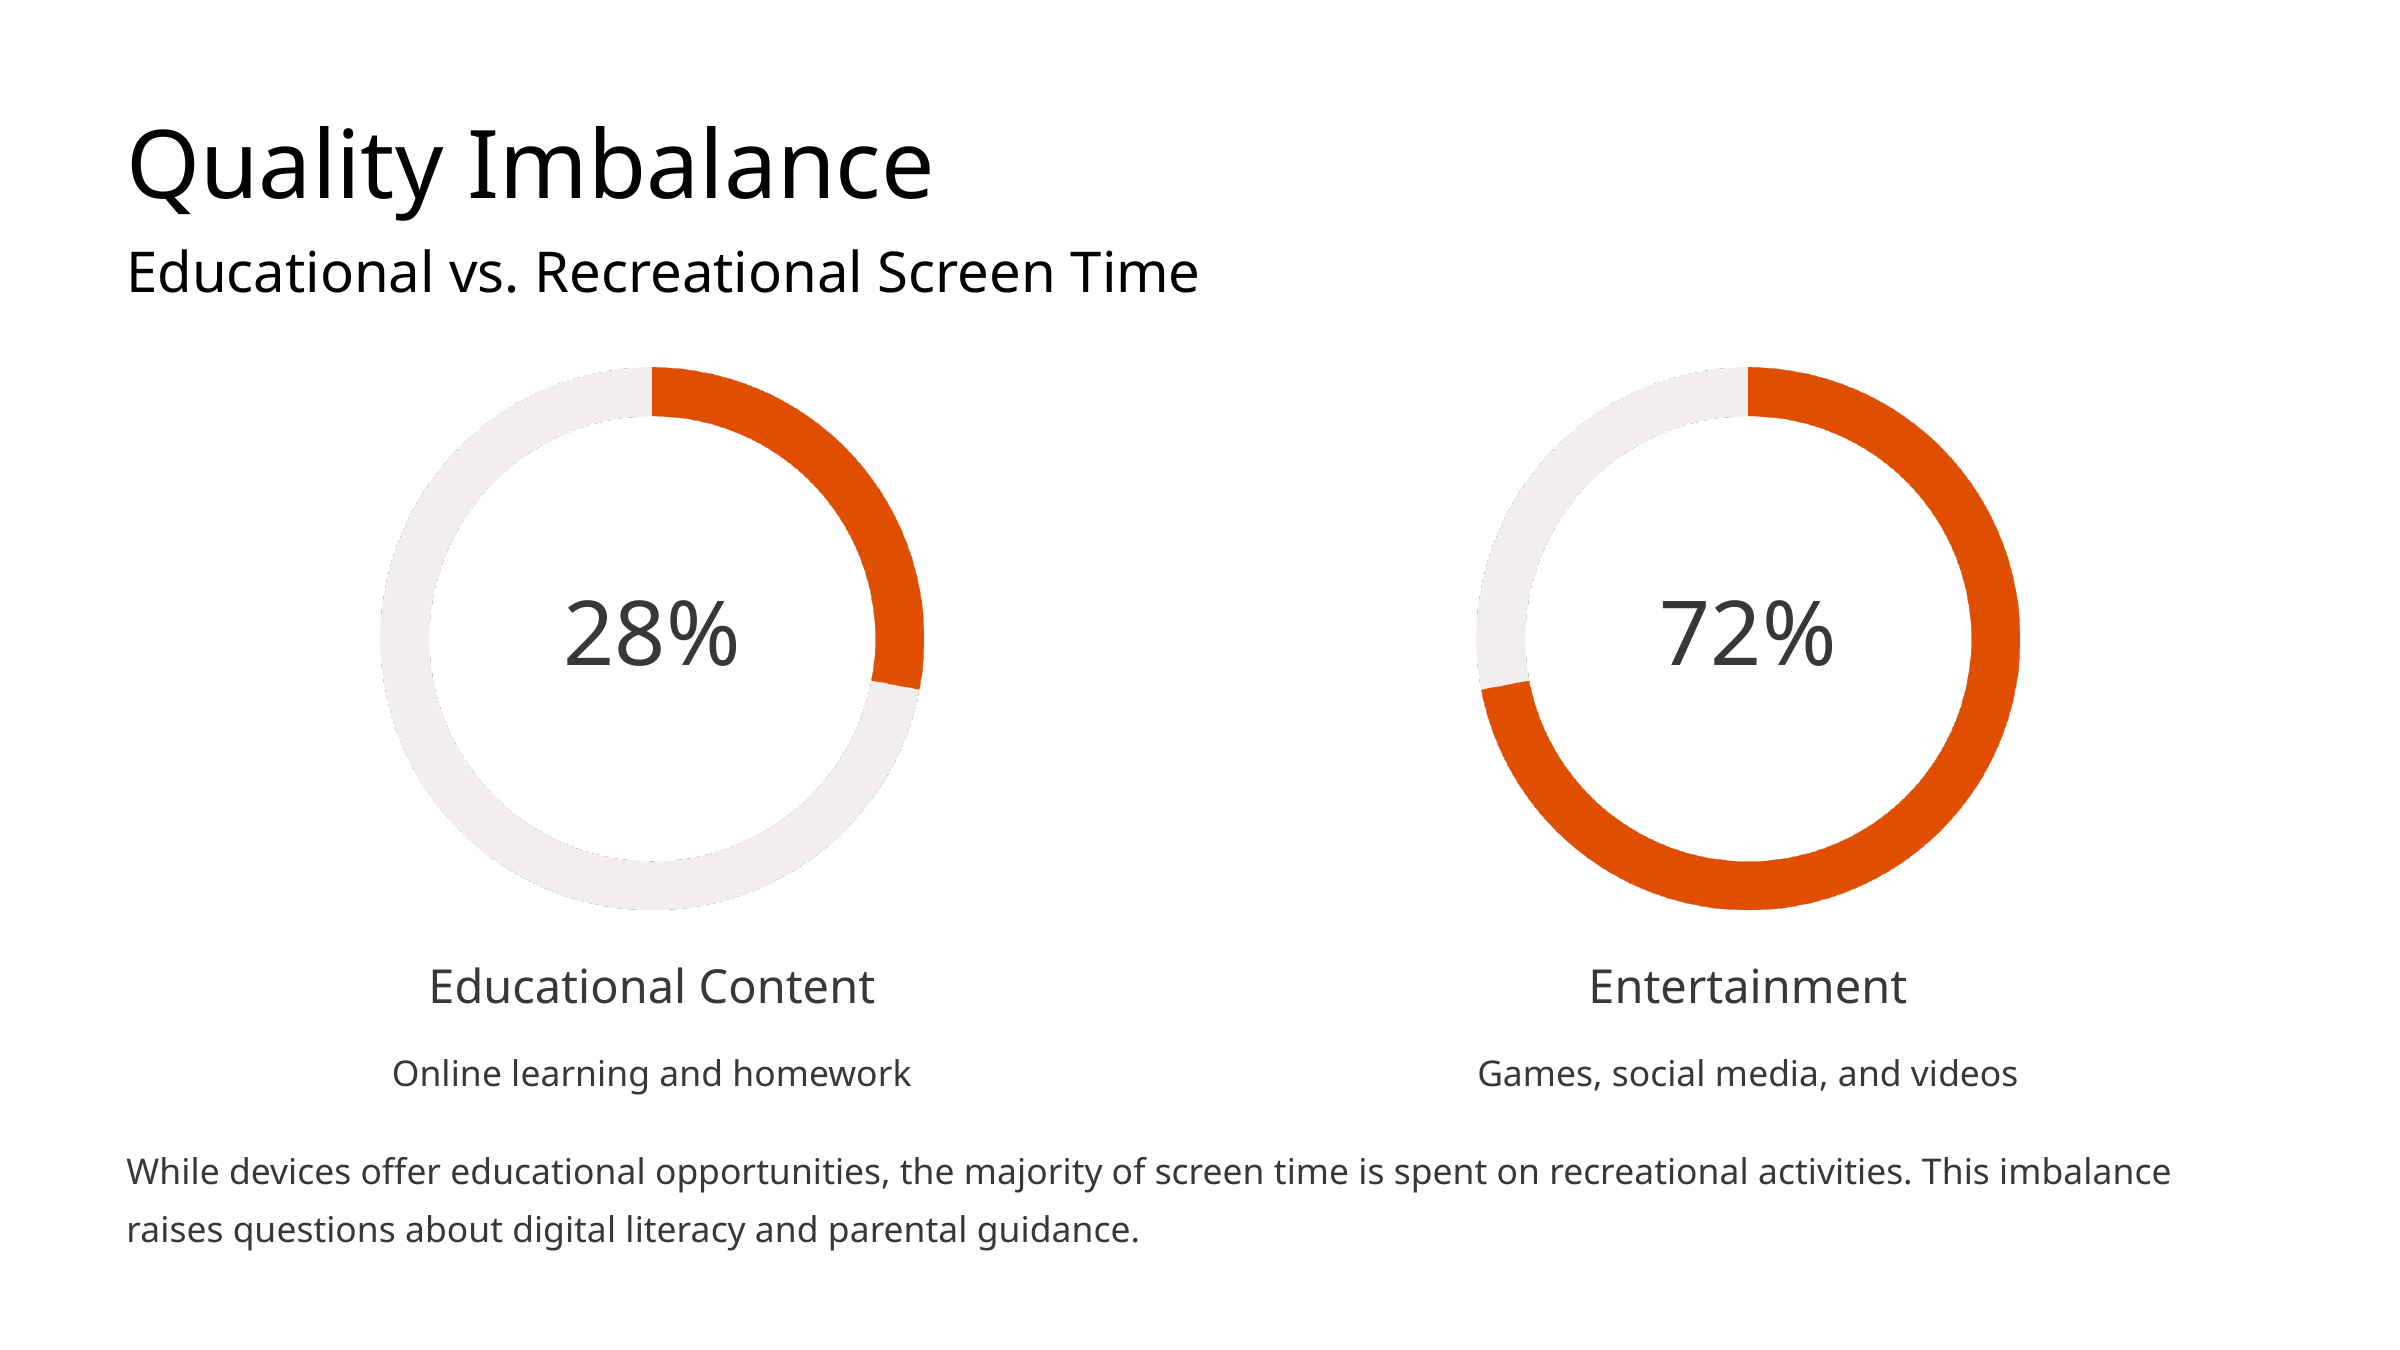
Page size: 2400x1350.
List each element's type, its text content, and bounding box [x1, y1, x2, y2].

text_box Entertainment [1510, 954, 1986, 1015]
text_box Quality Imbalance [126, 99, 1076, 219]
text_box Games, social media, and videos [1222, 1036, 2274, 1094]
text_box While devices offer educational opportunities, the majority of screen time is spent on recreational activities. This imbalance raises questions about digital literacy and parental guidance. [126, 1134, 2274, 1251]
text_box Online learning and homework [126, 1036, 1178, 1094]
text_box Educational vs. Recreational Screen Time [126, 232, 1171, 304]
text_box Educational Content [414, 954, 890, 1015]
picture [380, 367, 924, 910]
picture [1476, 367, 2020, 910]
